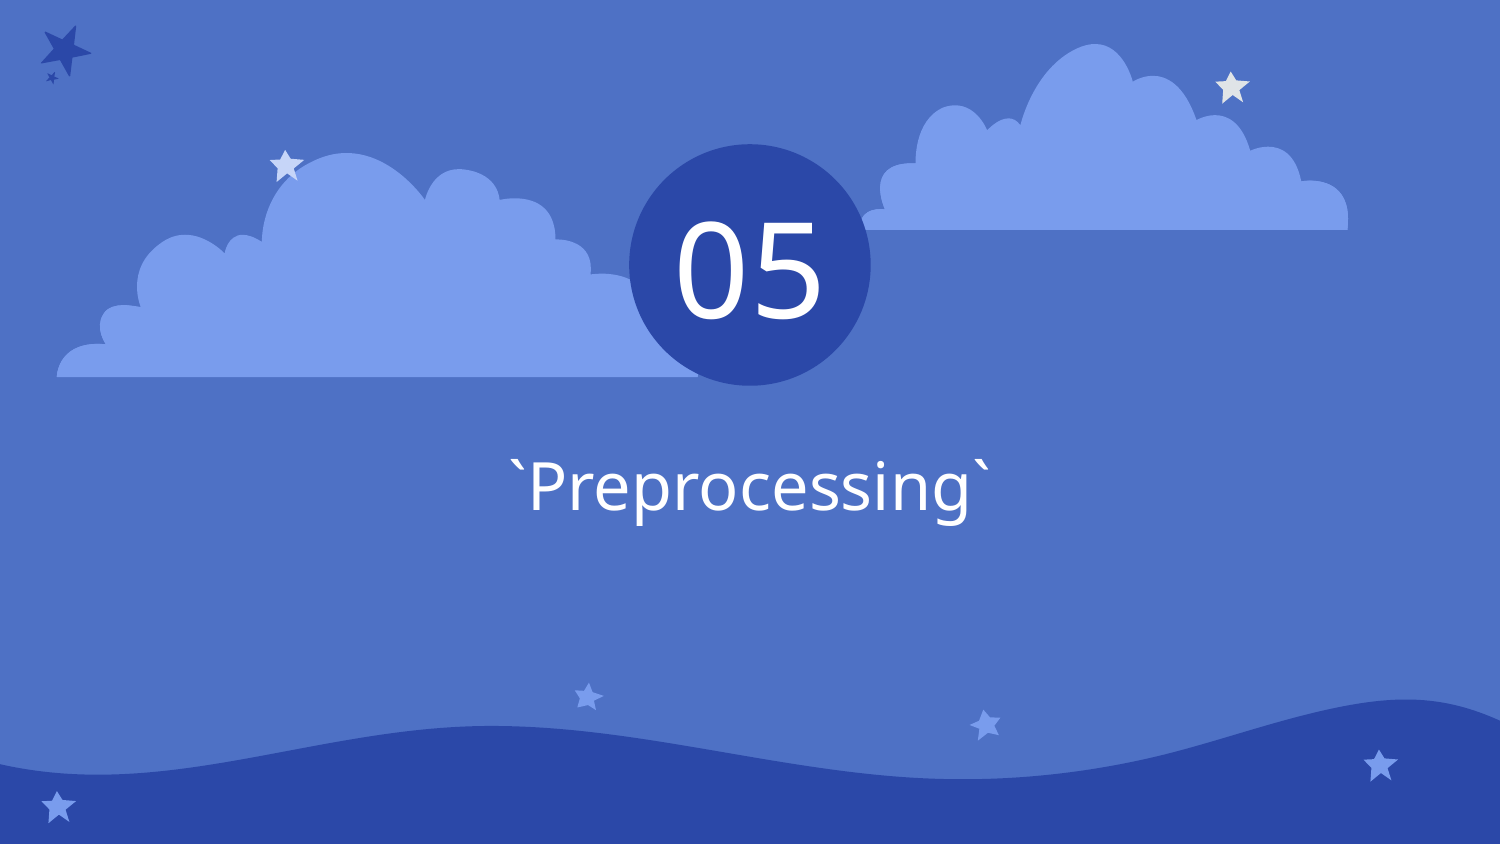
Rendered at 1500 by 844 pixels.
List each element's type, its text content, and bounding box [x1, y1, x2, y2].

title `Preprocessing` [295, 400, 1205, 539]
text_box [574, 682, 604, 711]
text_box [969, 709, 1001, 741]
text_box [658, 144, 842, 186]
title 05 [589, 186, 911, 344]
text_box [658, 344, 842, 386]
